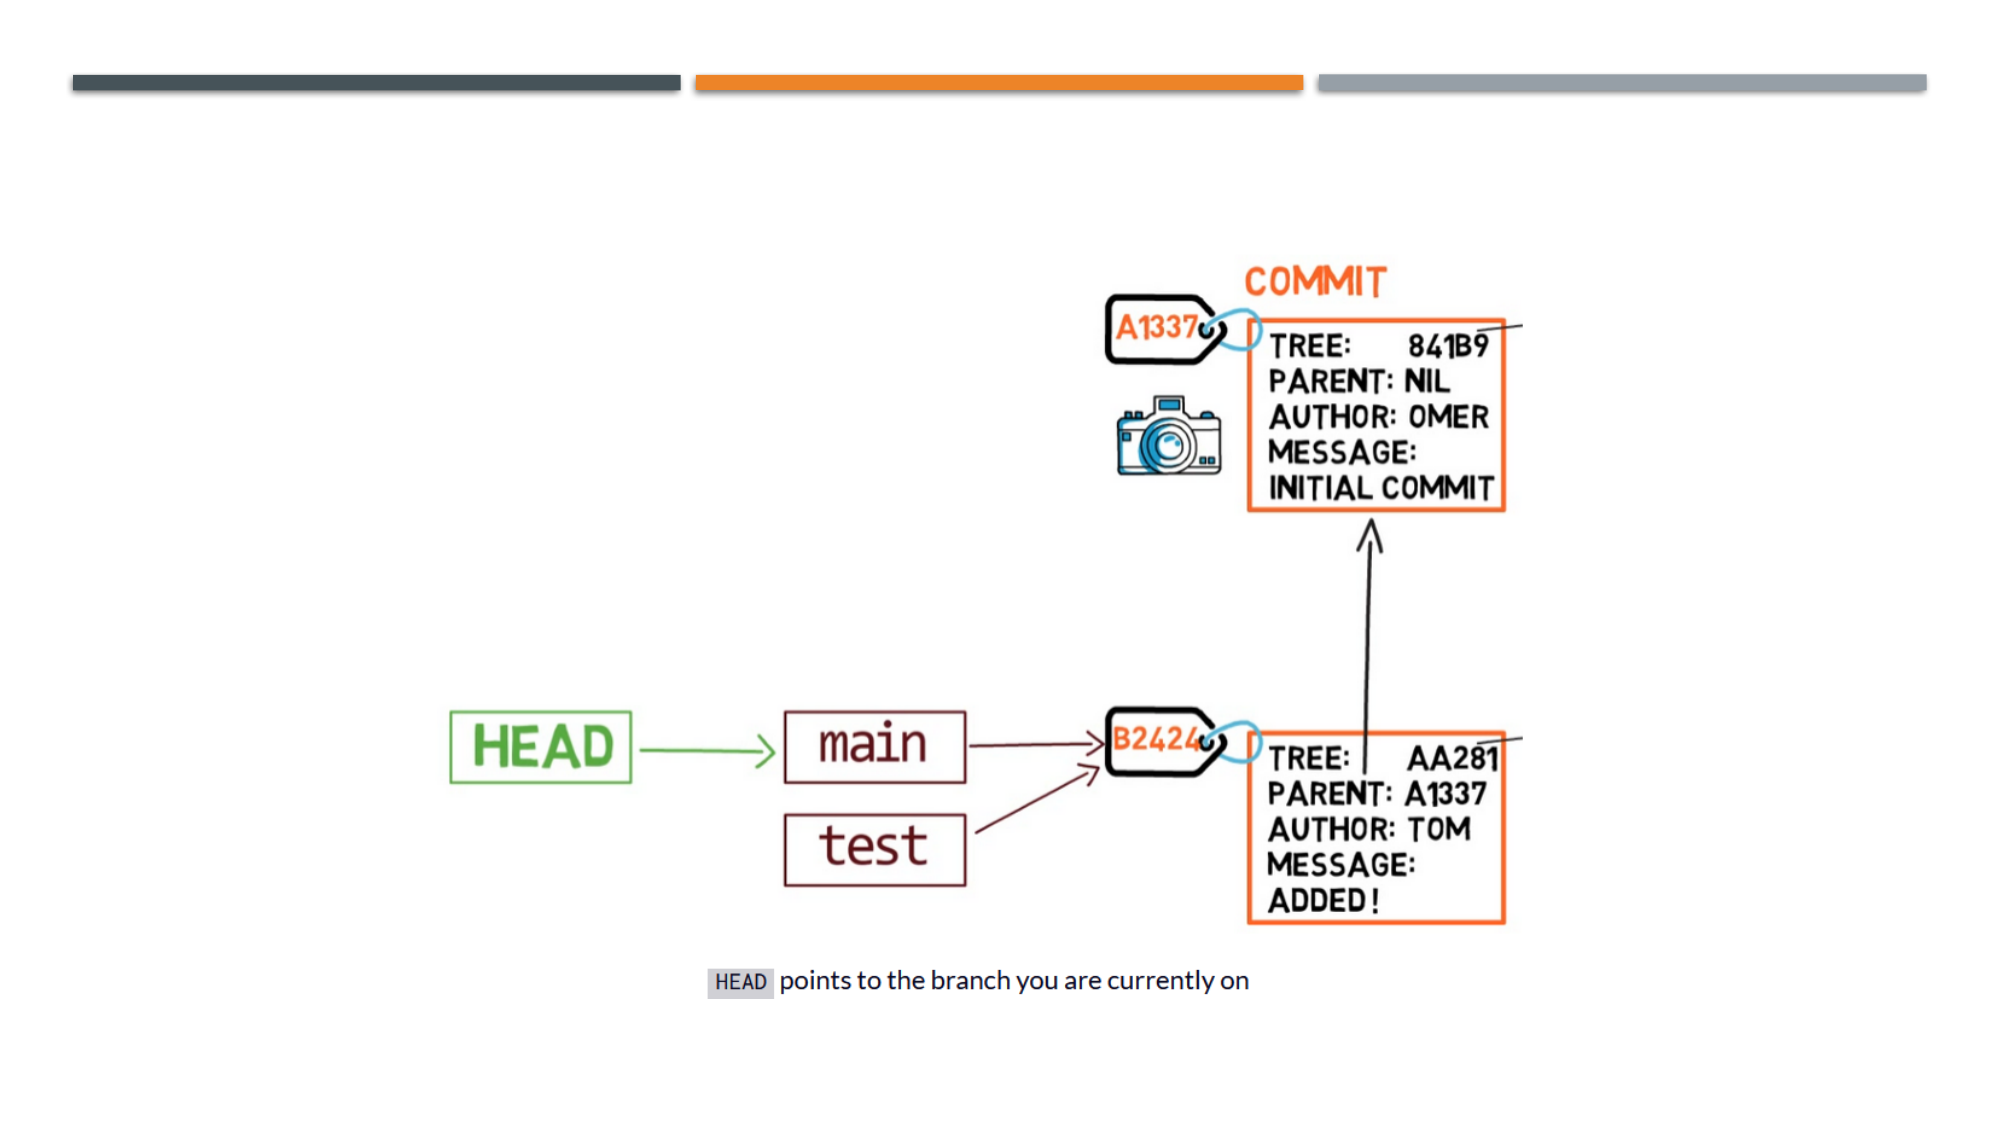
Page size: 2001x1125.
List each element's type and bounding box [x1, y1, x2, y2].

picture [429, 168, 1571, 1000]
